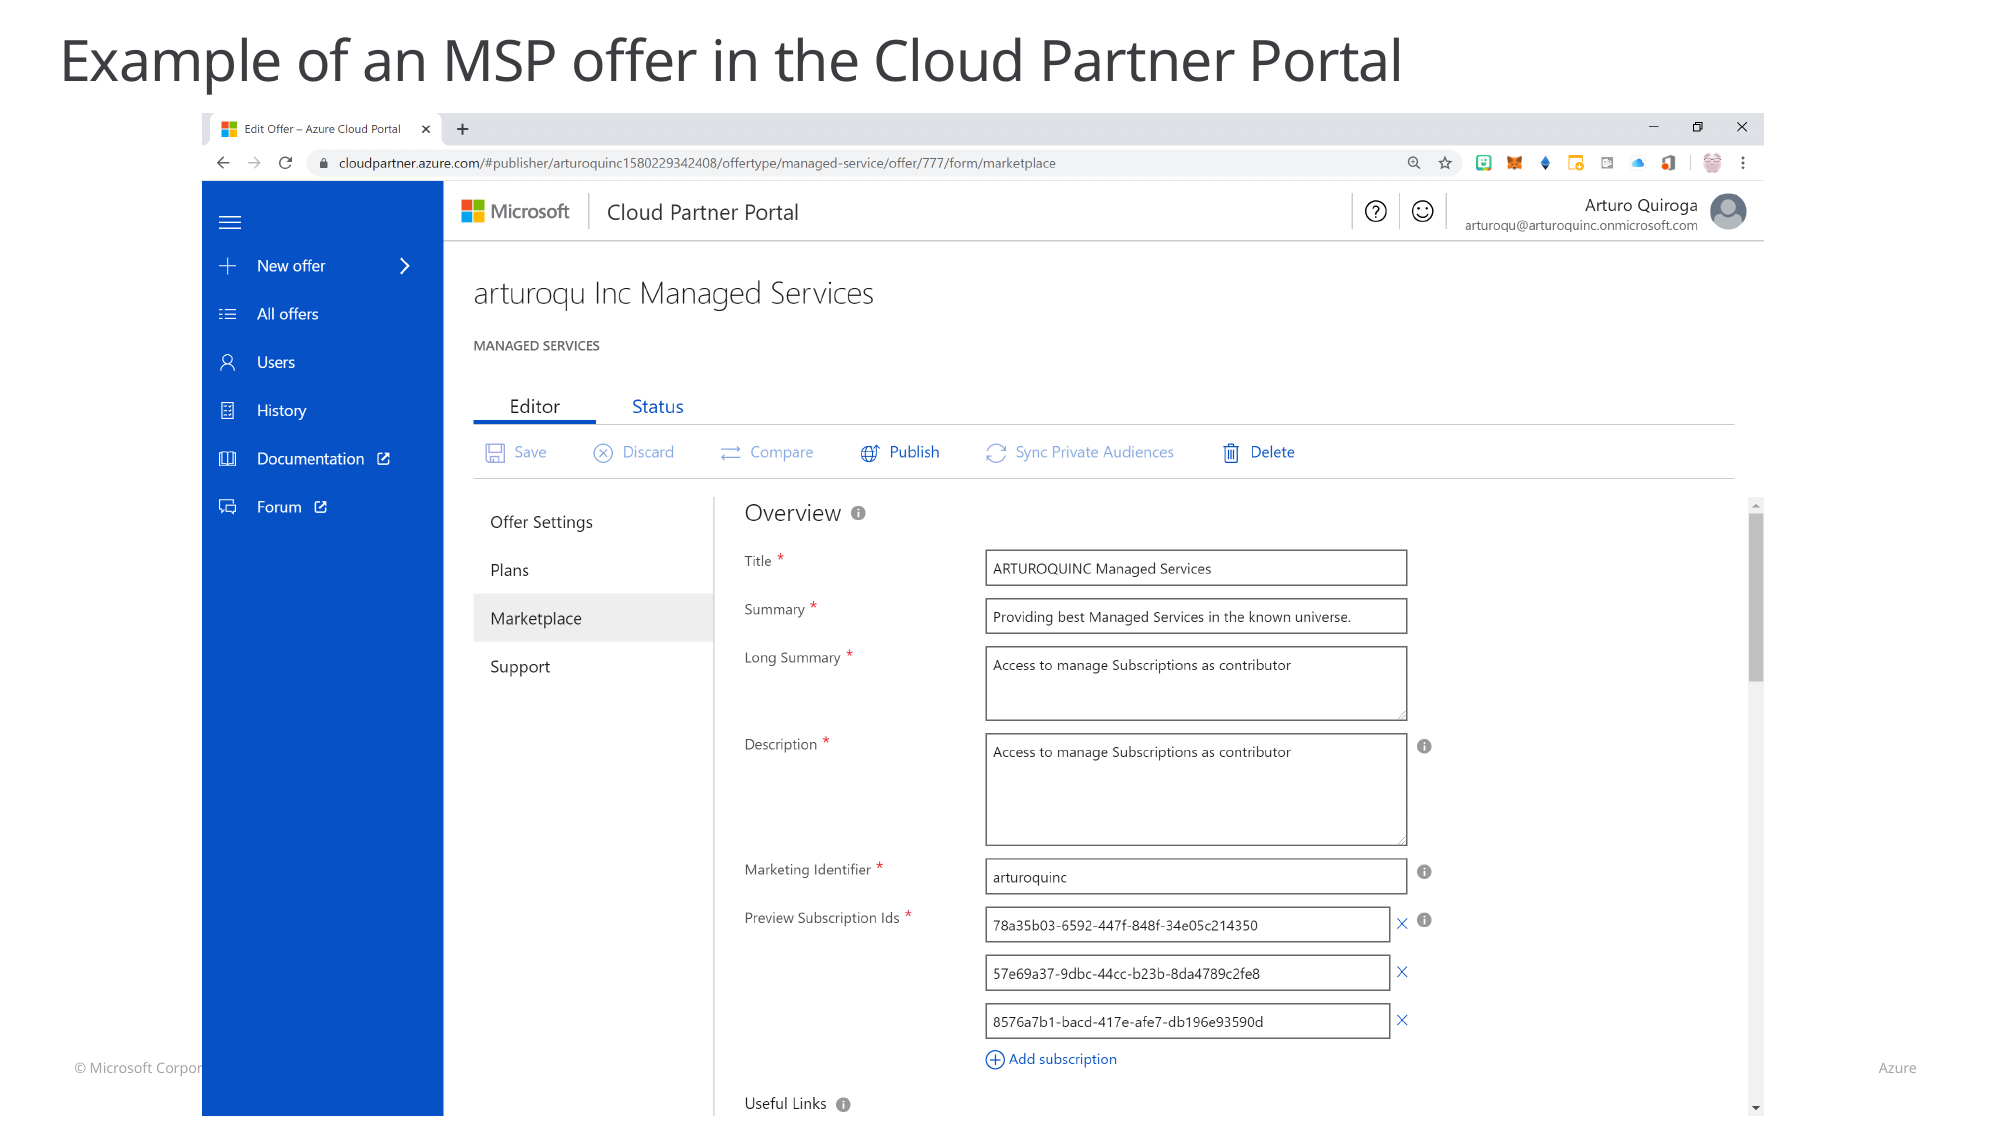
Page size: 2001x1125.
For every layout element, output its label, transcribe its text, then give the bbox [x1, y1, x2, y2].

picture [202, 113, 1764, 1116]
footer © Microsoft Corporation Azure [59, 1058, 202, 1078]
title Example of an MSP offer in the Cloud Partner Portal [59, 26, 1915, 94]
footer © Microsoft Corporation Azure [1764, 1058, 1960, 1078]
